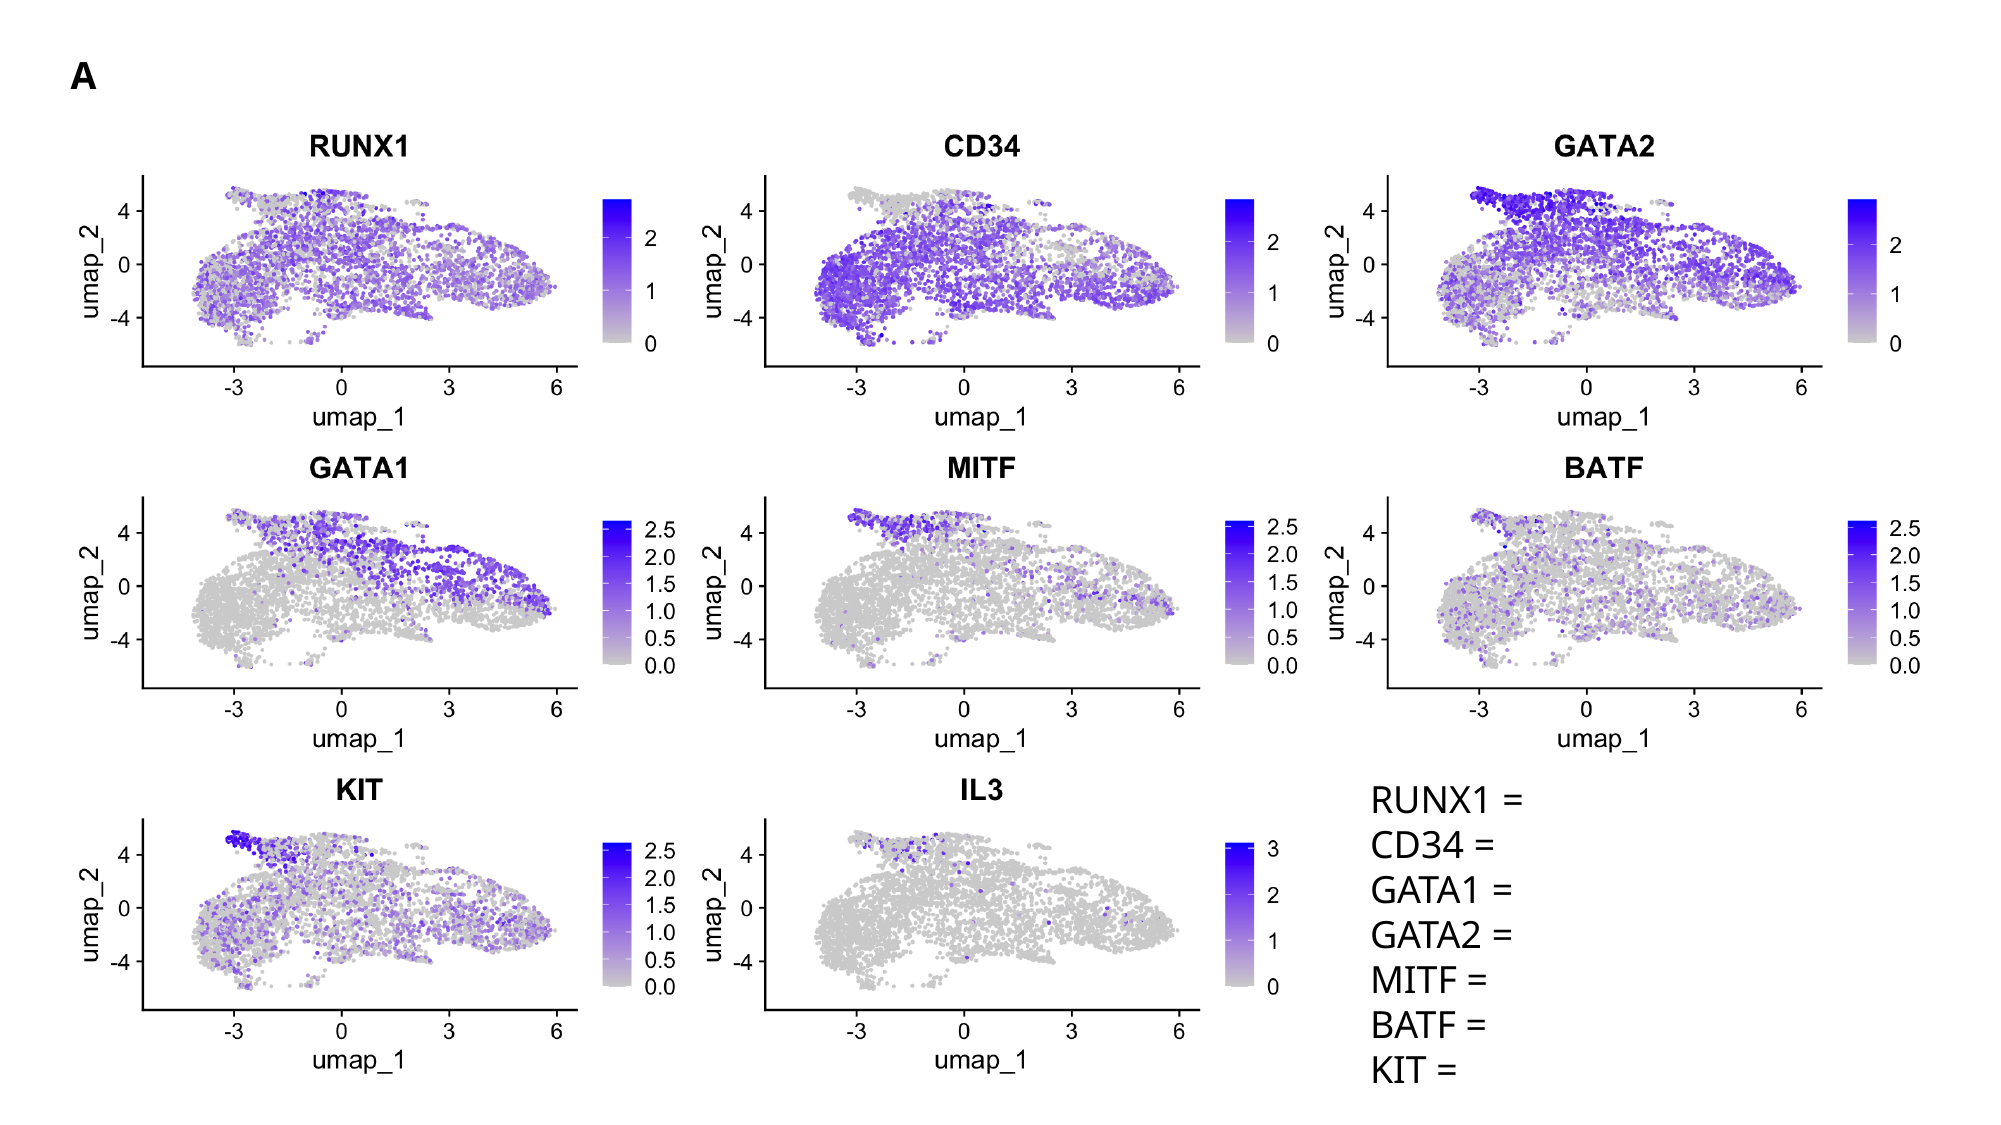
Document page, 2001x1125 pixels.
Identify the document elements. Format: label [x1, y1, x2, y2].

text_box [56, 44, 1944, 1103]
